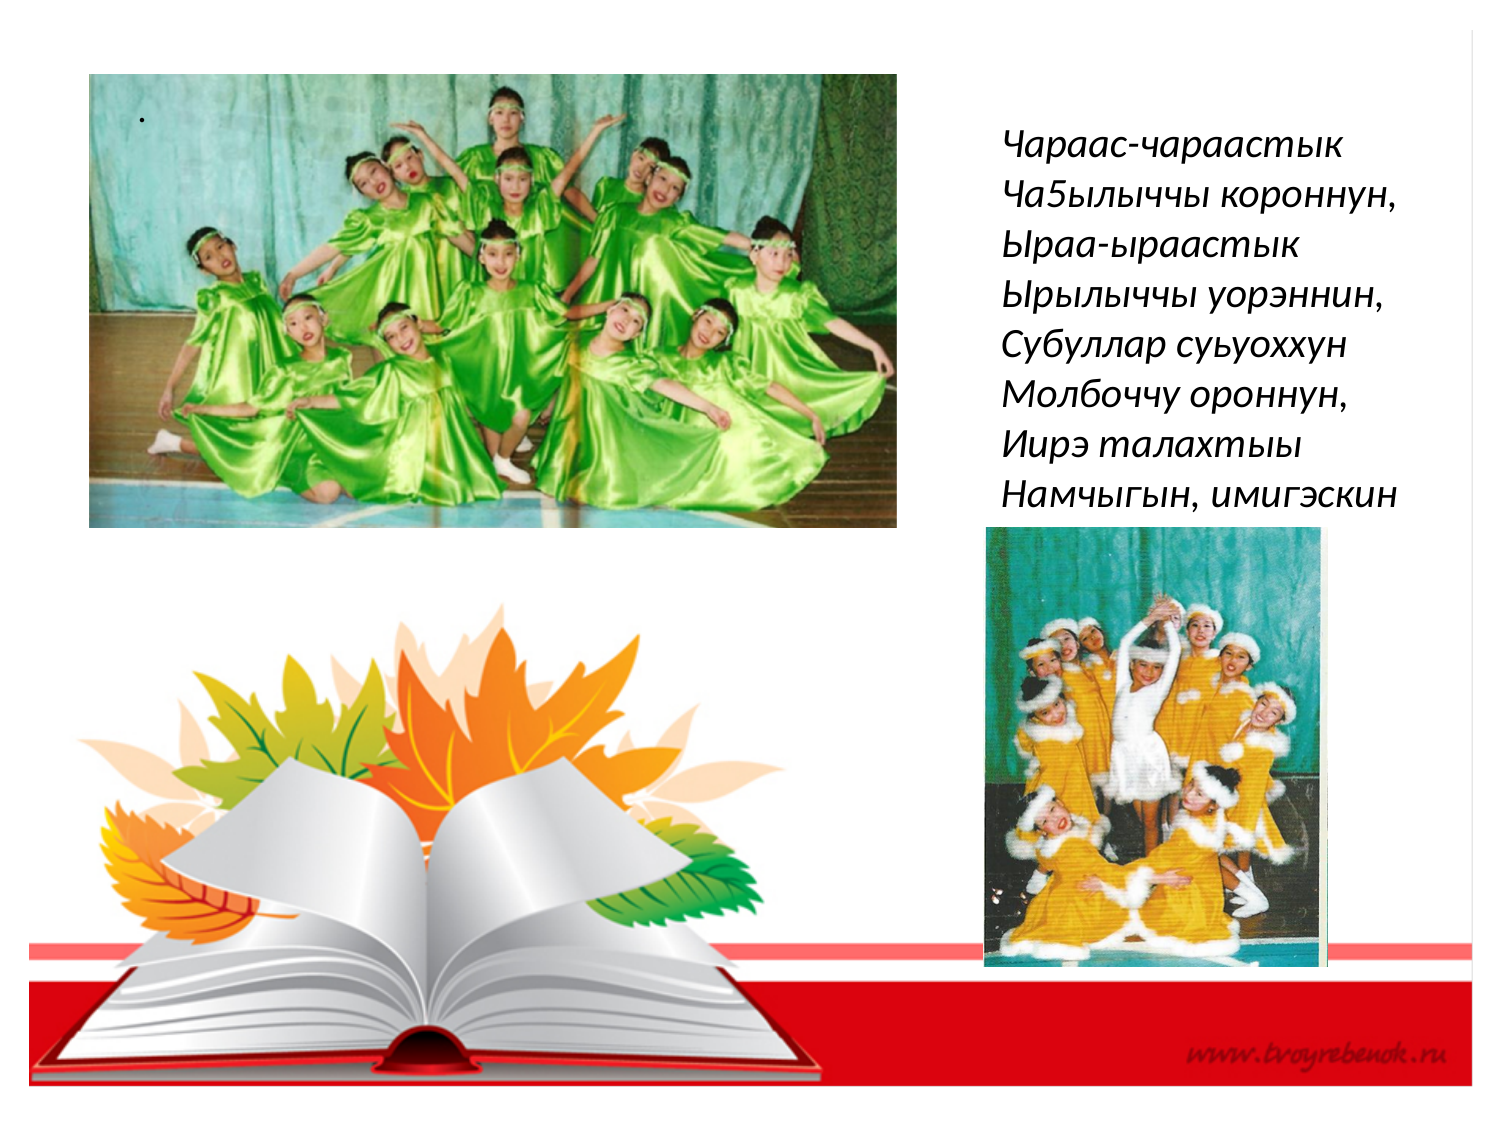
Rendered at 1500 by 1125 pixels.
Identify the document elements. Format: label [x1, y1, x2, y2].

list [29, 30, 1474, 1088]
picture [983, 526, 1328, 967]
picture [88, 72, 897, 528]
